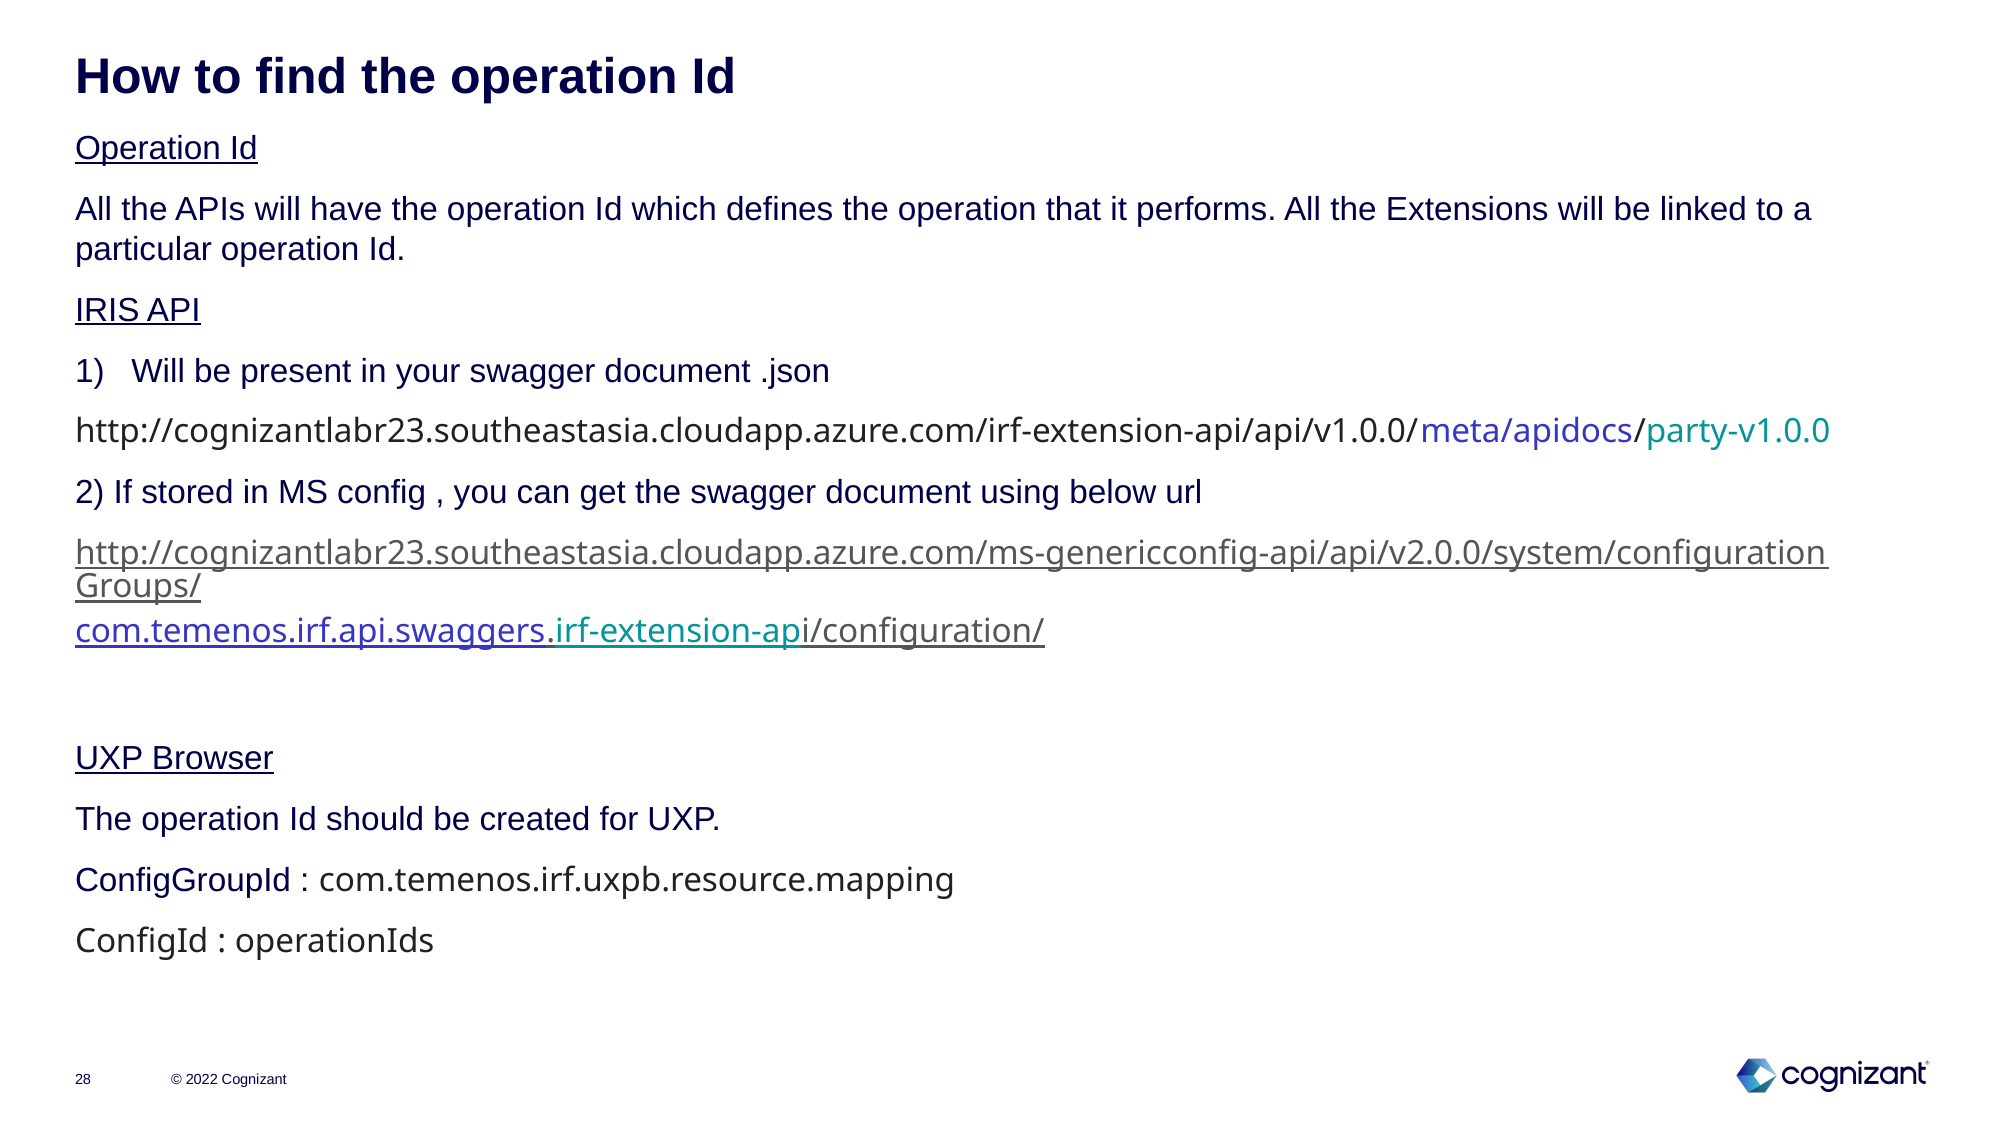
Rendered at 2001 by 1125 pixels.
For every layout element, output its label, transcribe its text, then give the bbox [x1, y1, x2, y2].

list Operation Id All the APIs will have the operation Id which defines the operation that it performs. All the Extensions will be linked to a particular operation Id. IRIS API Will be present in your swagger document .json http://cognizantlabr23.southeastasia.cloudapp.azure.com/irf-extension-api/api/v1.0.0/meta/apidocs/party-v1.0.0 2) If stored in MS config , you can get the swagger document using below url http://cognizantlabr23.southeastasia.cloudapp.azure.com/ms-genericconfig-api/api/v2.0.0/system/configurationGroups/com.temenos.irf.api.swaggers.irf-extension-api/configuration/ UXP Browser The operation Id should be created for UXP. ConfigGroupId : com.temenos.irf.uxpb.resource.mapping ConfigId : operationIds [75, 126, 1848, 974]
footer © 2022 Cognizant [171, 1056, 368, 1088]
title How to find the operation Id [75, 43, 1848, 94]
picture [1719, 1042, 1943, 1109]
slide_number 28 [75, 1056, 133, 1088]
